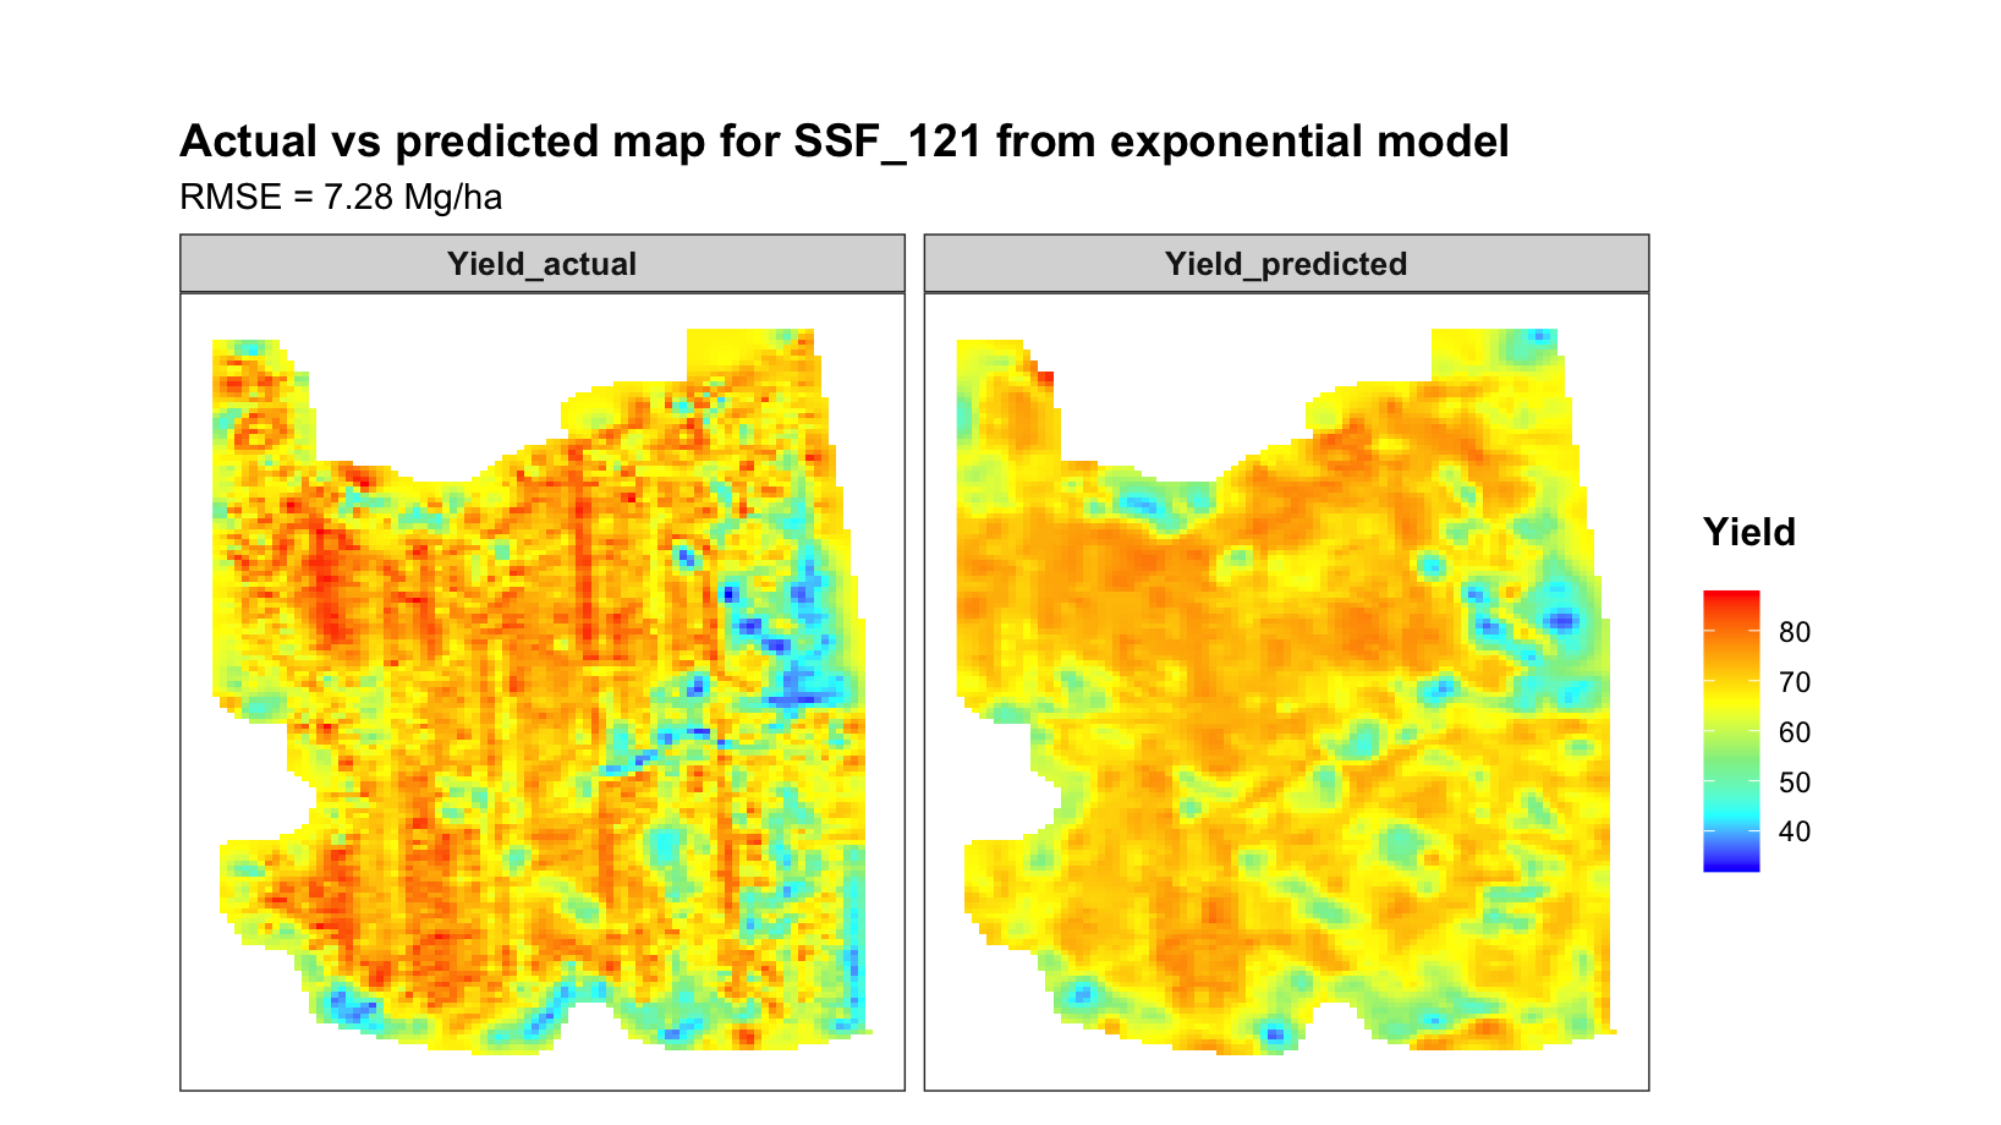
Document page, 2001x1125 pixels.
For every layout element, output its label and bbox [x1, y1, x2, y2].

picture [144, 105, 1856, 1104]
